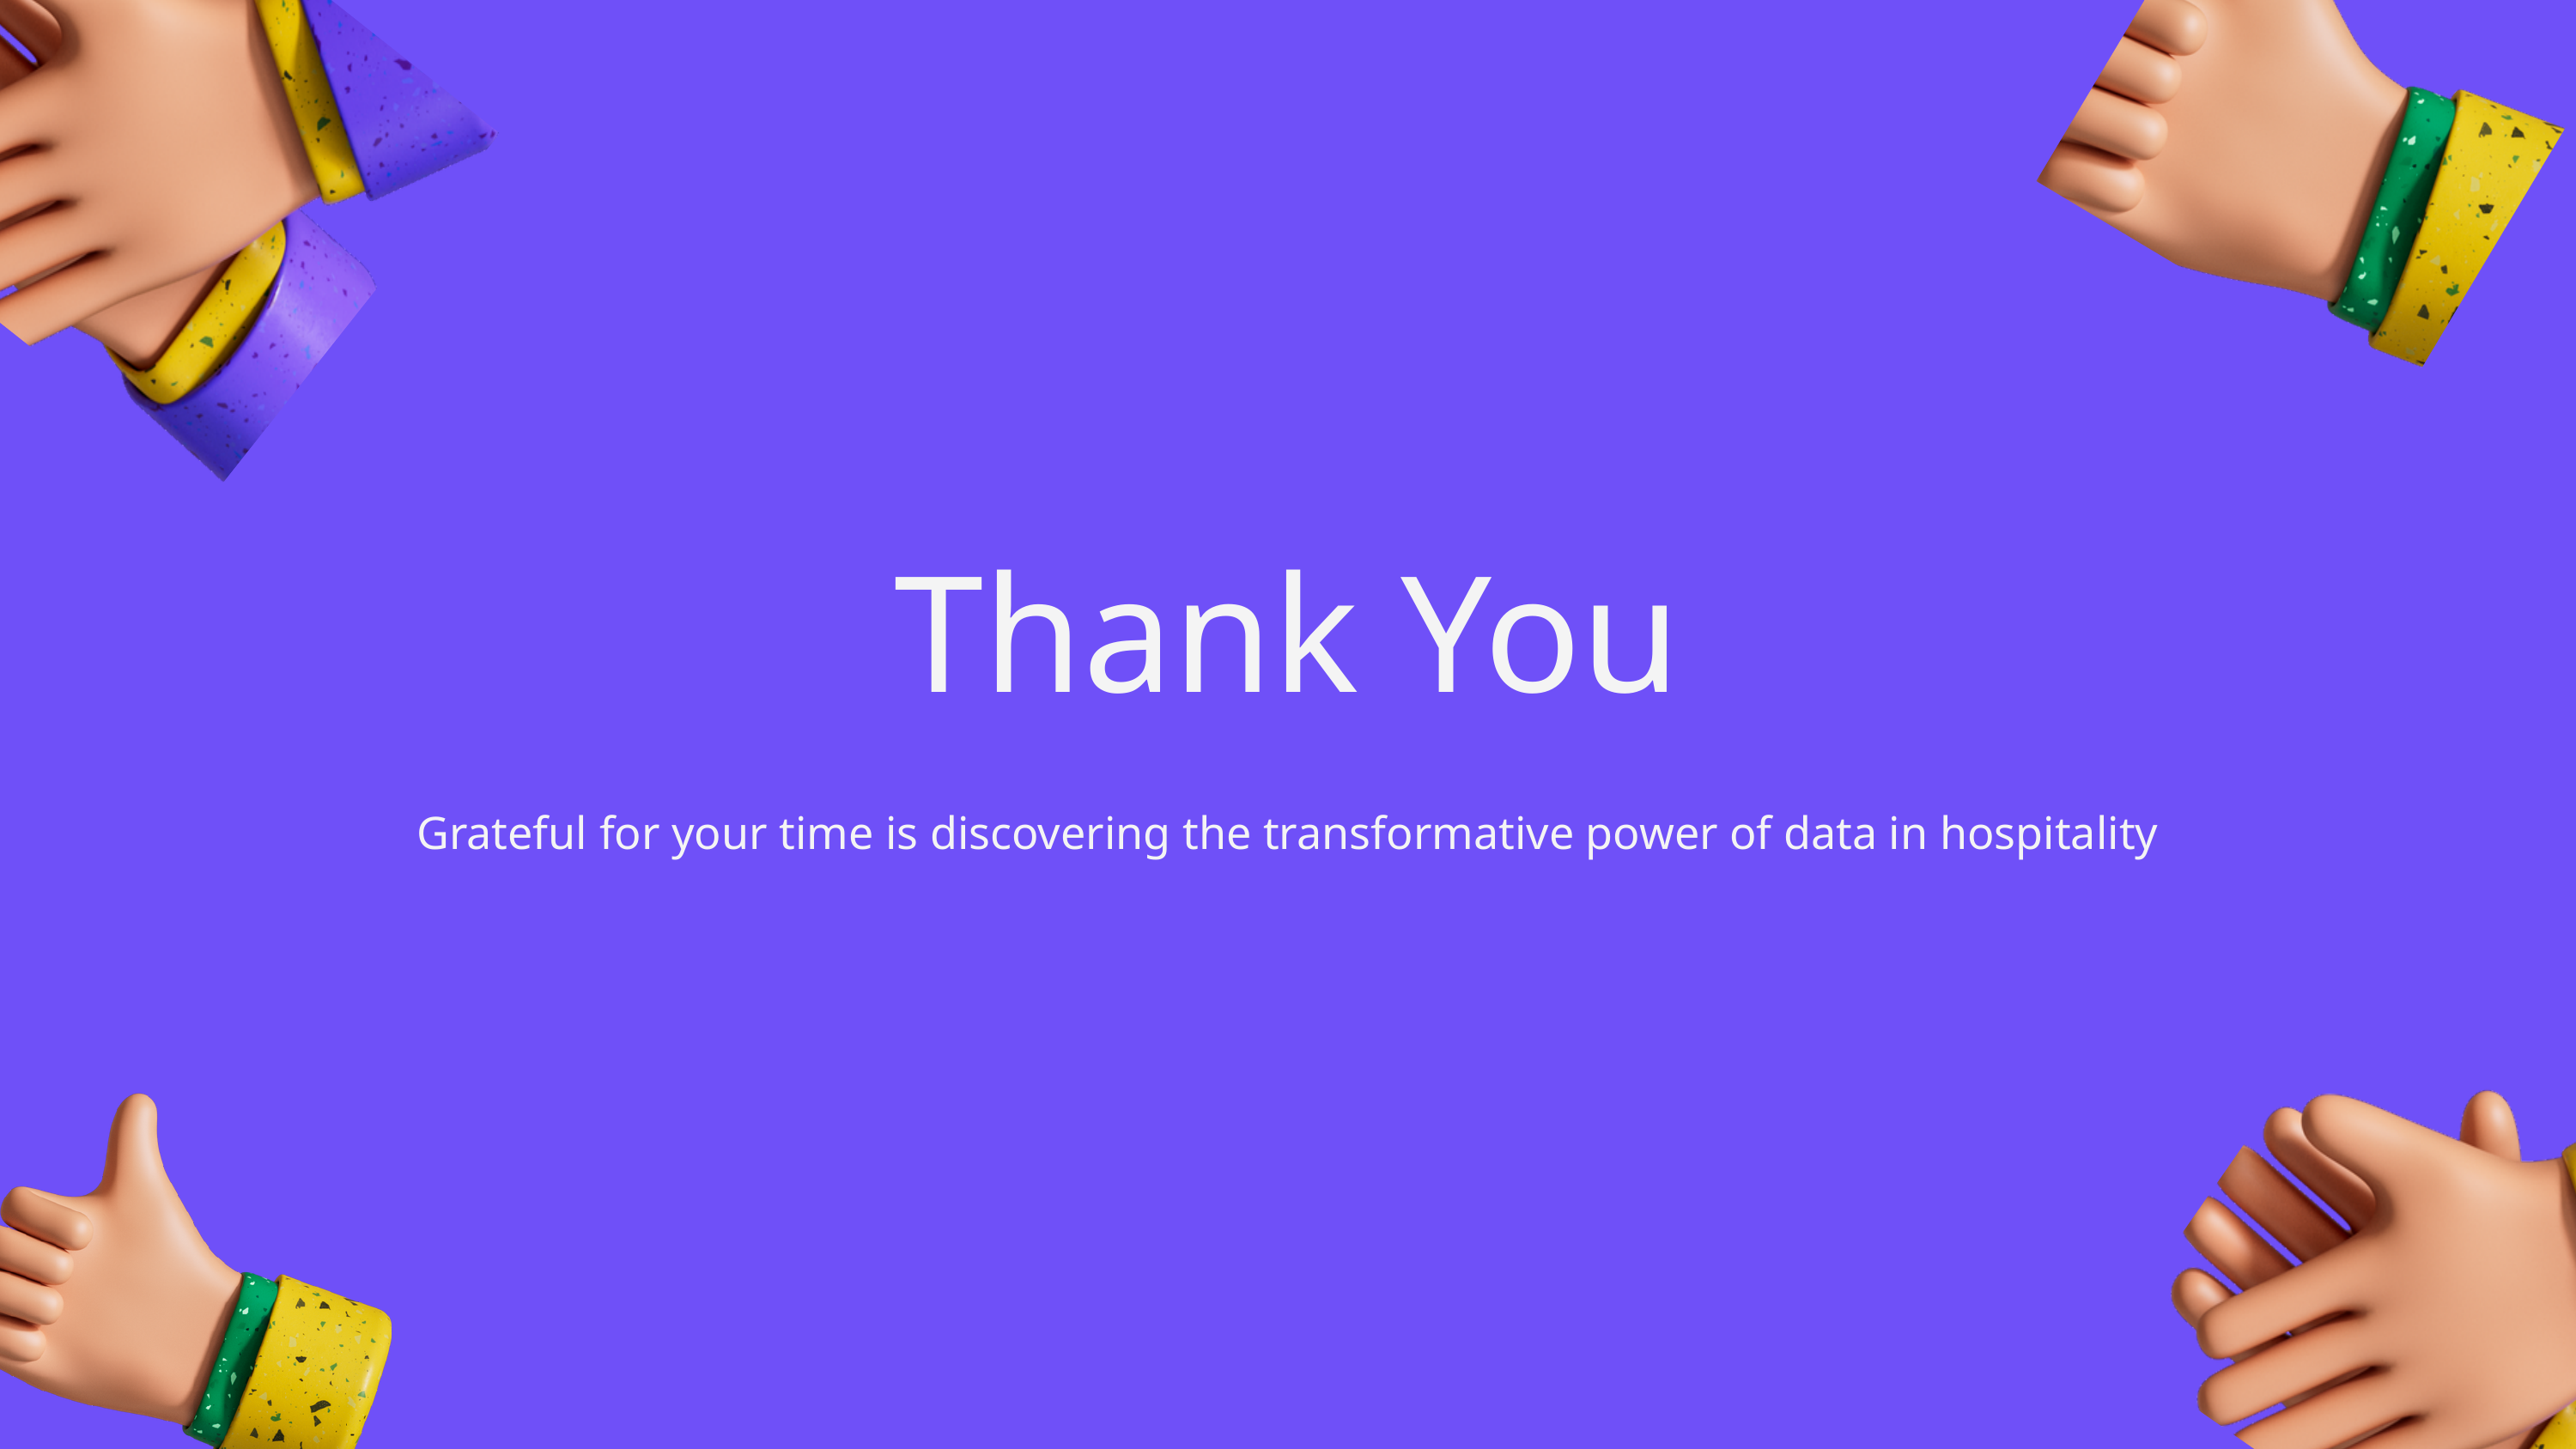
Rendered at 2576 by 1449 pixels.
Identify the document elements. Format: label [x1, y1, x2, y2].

text_box [2104, 968, 2576, 1449]
text_box [416, 530, 2160, 857]
text_box [0, 0, 500, 494]
text_box [2036, 0, 2576, 400]
text_box [0, 1093, 392, 1449]
